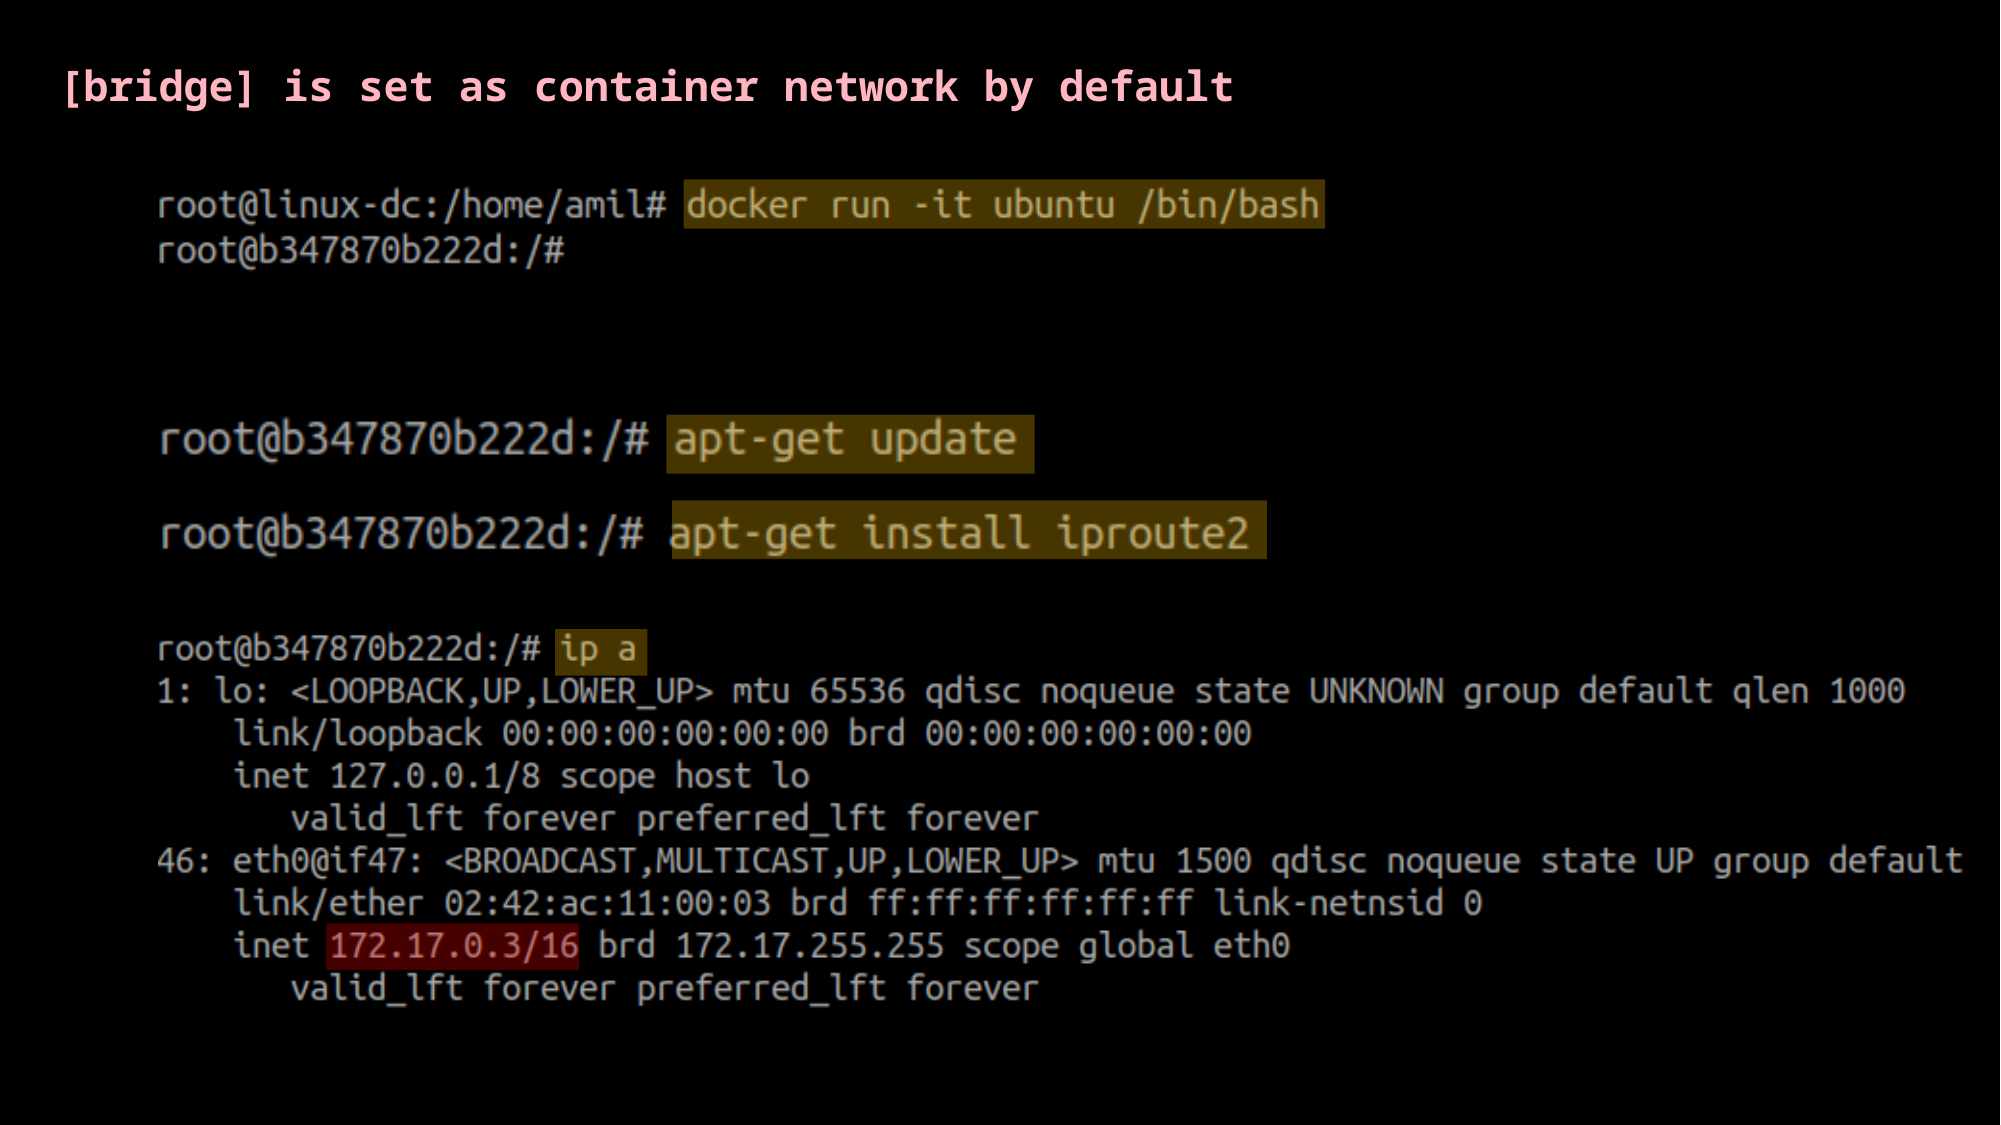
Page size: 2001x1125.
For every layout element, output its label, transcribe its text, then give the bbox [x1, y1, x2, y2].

picture [158, 175, 1326, 276]
picture [158, 630, 2000, 1014]
text_box [bridge] is set as container network by default [43, 52, 1745, 118]
picture [161, 504, 1268, 564]
picture [158, 410, 1037, 470]
